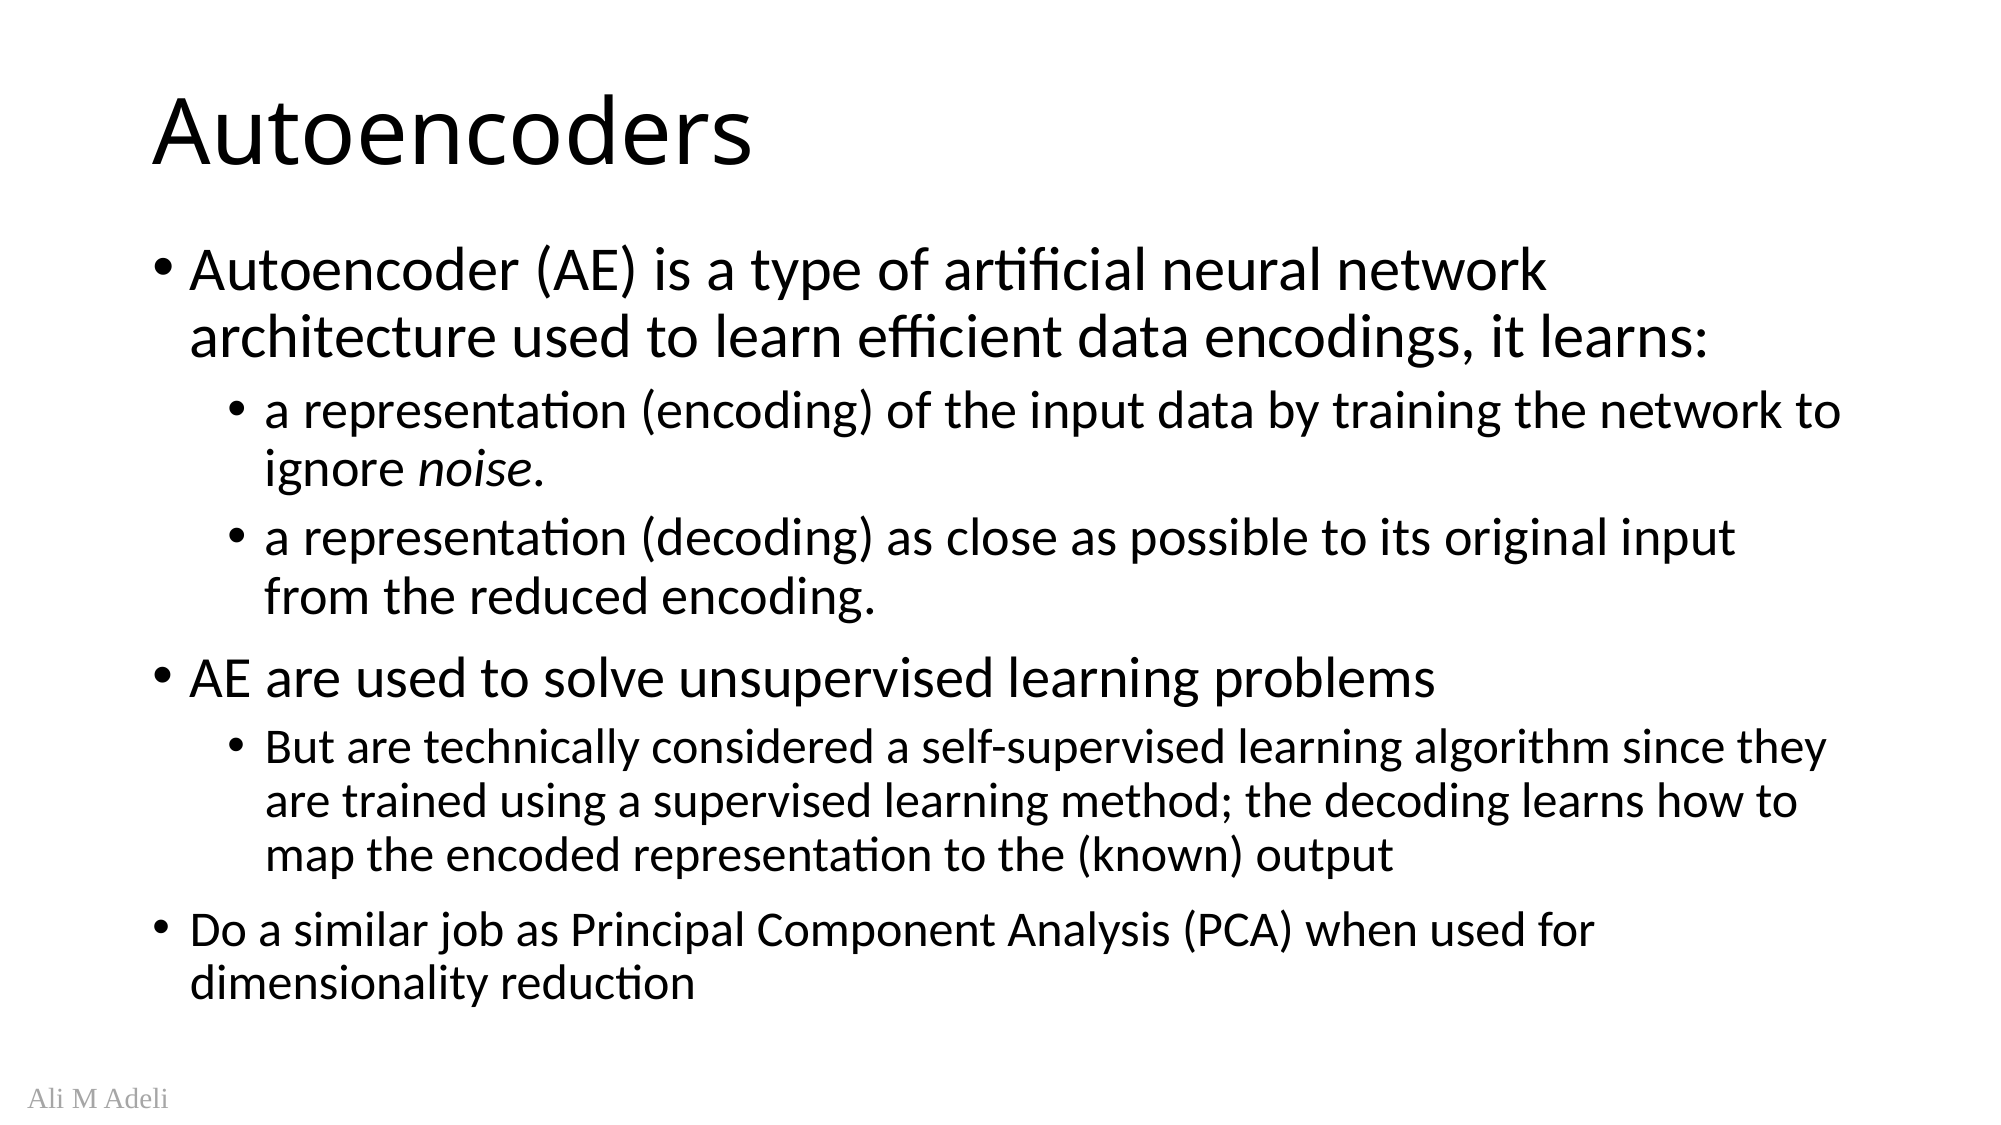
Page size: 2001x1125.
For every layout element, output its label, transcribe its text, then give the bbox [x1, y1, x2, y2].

title Autoencoders [137, 59, 1863, 210]
list Autoencoder (AE) is a type of artificial neural network architecture used to learn efficient data encodings, it learns: a representation (encoding) of the input data by training the network to ignore noise. a representation (decoding) as close as possible to its original input from the reduced encoding. AE are used to solve unsupervised learning problems But are technically considered a self-supervised learning algorithm since they are trained using a supervised learning method; the decoding learns how to map the encoded representation to the (known) output Do a similar job as Principal Component Analysis (PCA) when used for dimensionality reduction [137, 228, 1863, 1020]
